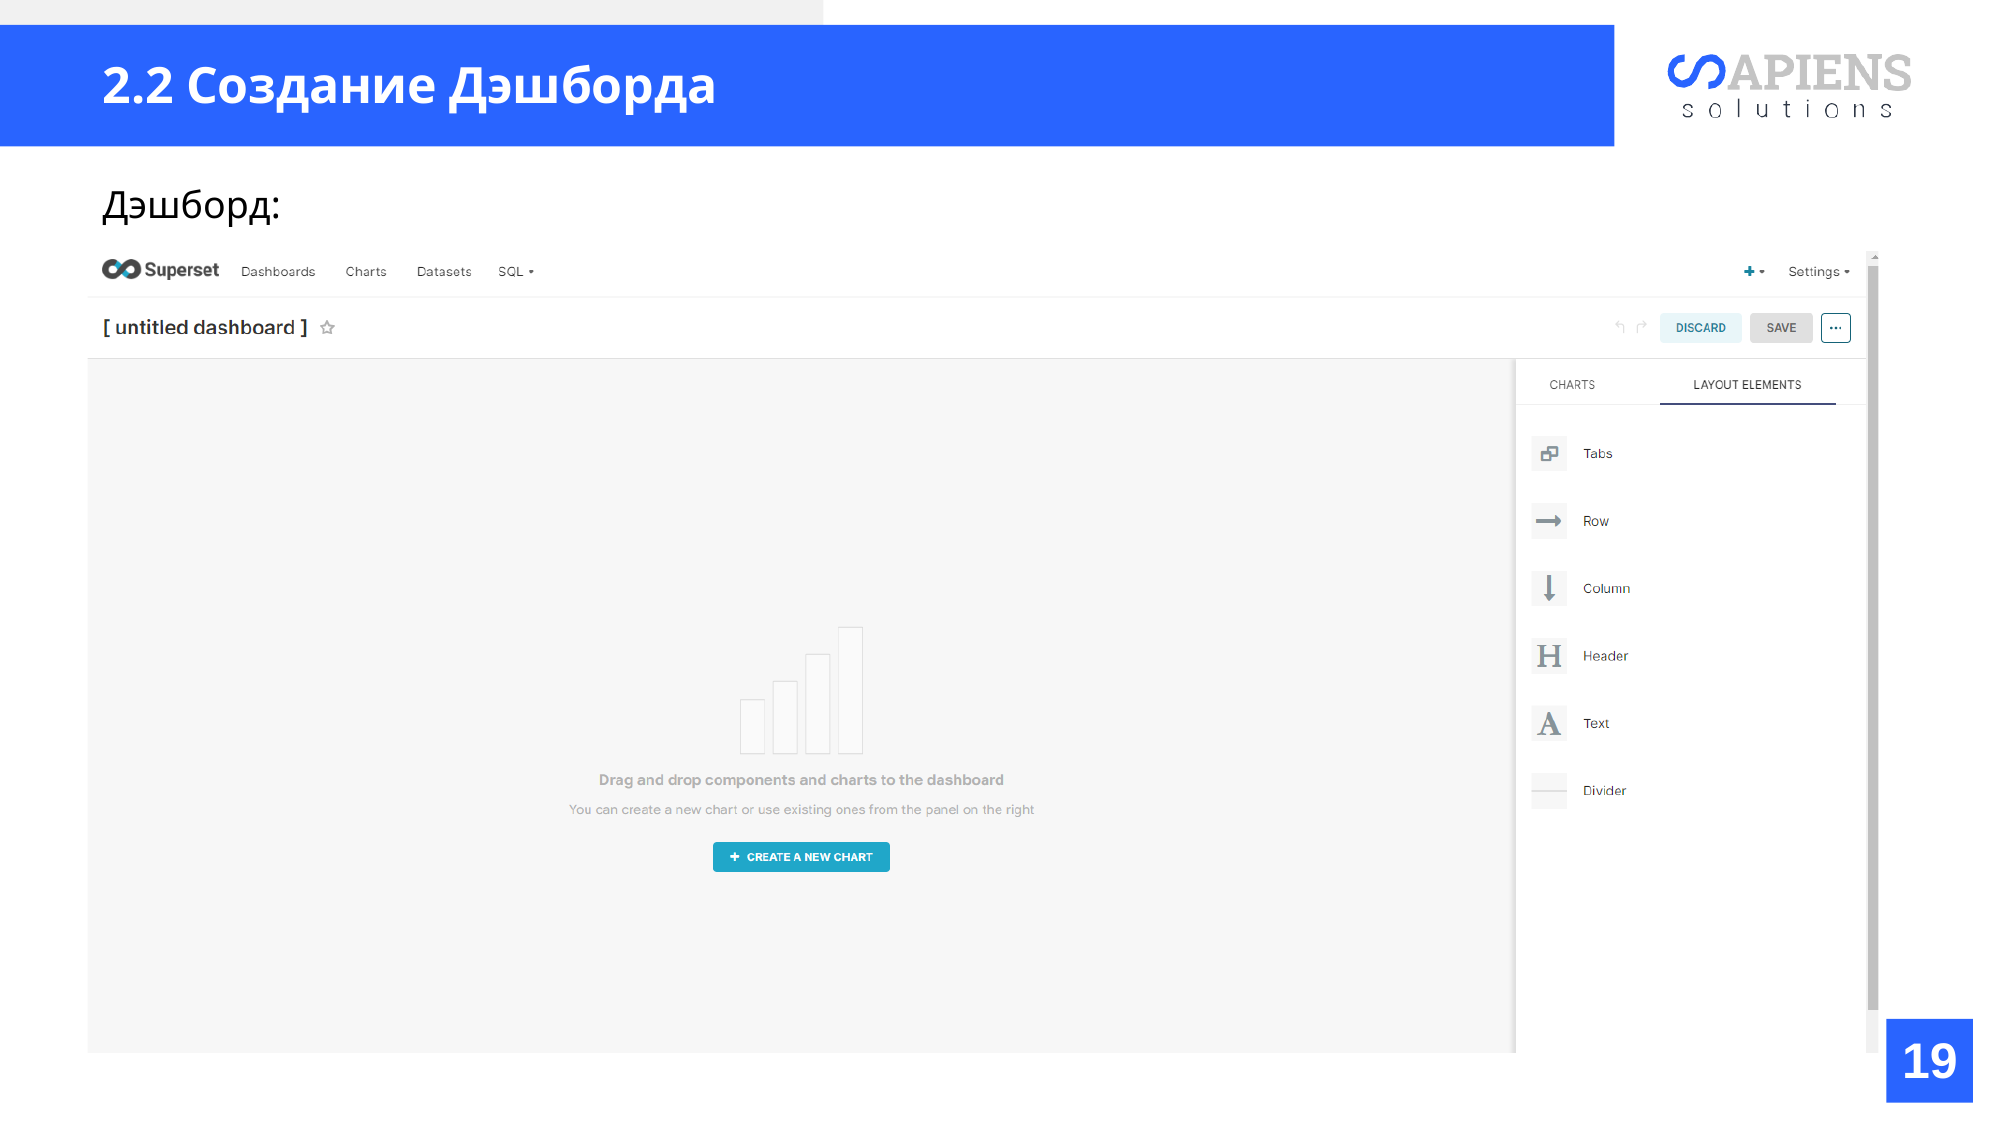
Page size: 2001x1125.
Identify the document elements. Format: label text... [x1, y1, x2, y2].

picture [87, 251, 1879, 1053]
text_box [1667, 53, 1911, 91]
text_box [0, 0, 1615, 147]
text_box [1682, 103, 1693, 118]
text_box [1783, 100, 1791, 118]
text_box 19 [1895, 1031, 1959, 1089]
text_box [1757, 104, 1768, 118]
text_box [1854, 103, 1864, 118]
text_box [1886, 1018, 1973, 1103]
text_box [1881, 103, 1891, 118]
picture [1708, 103, 1721, 118]
text_box Дэшборд: [87, 173, 1088, 233]
picture [1825, 103, 1838, 118]
